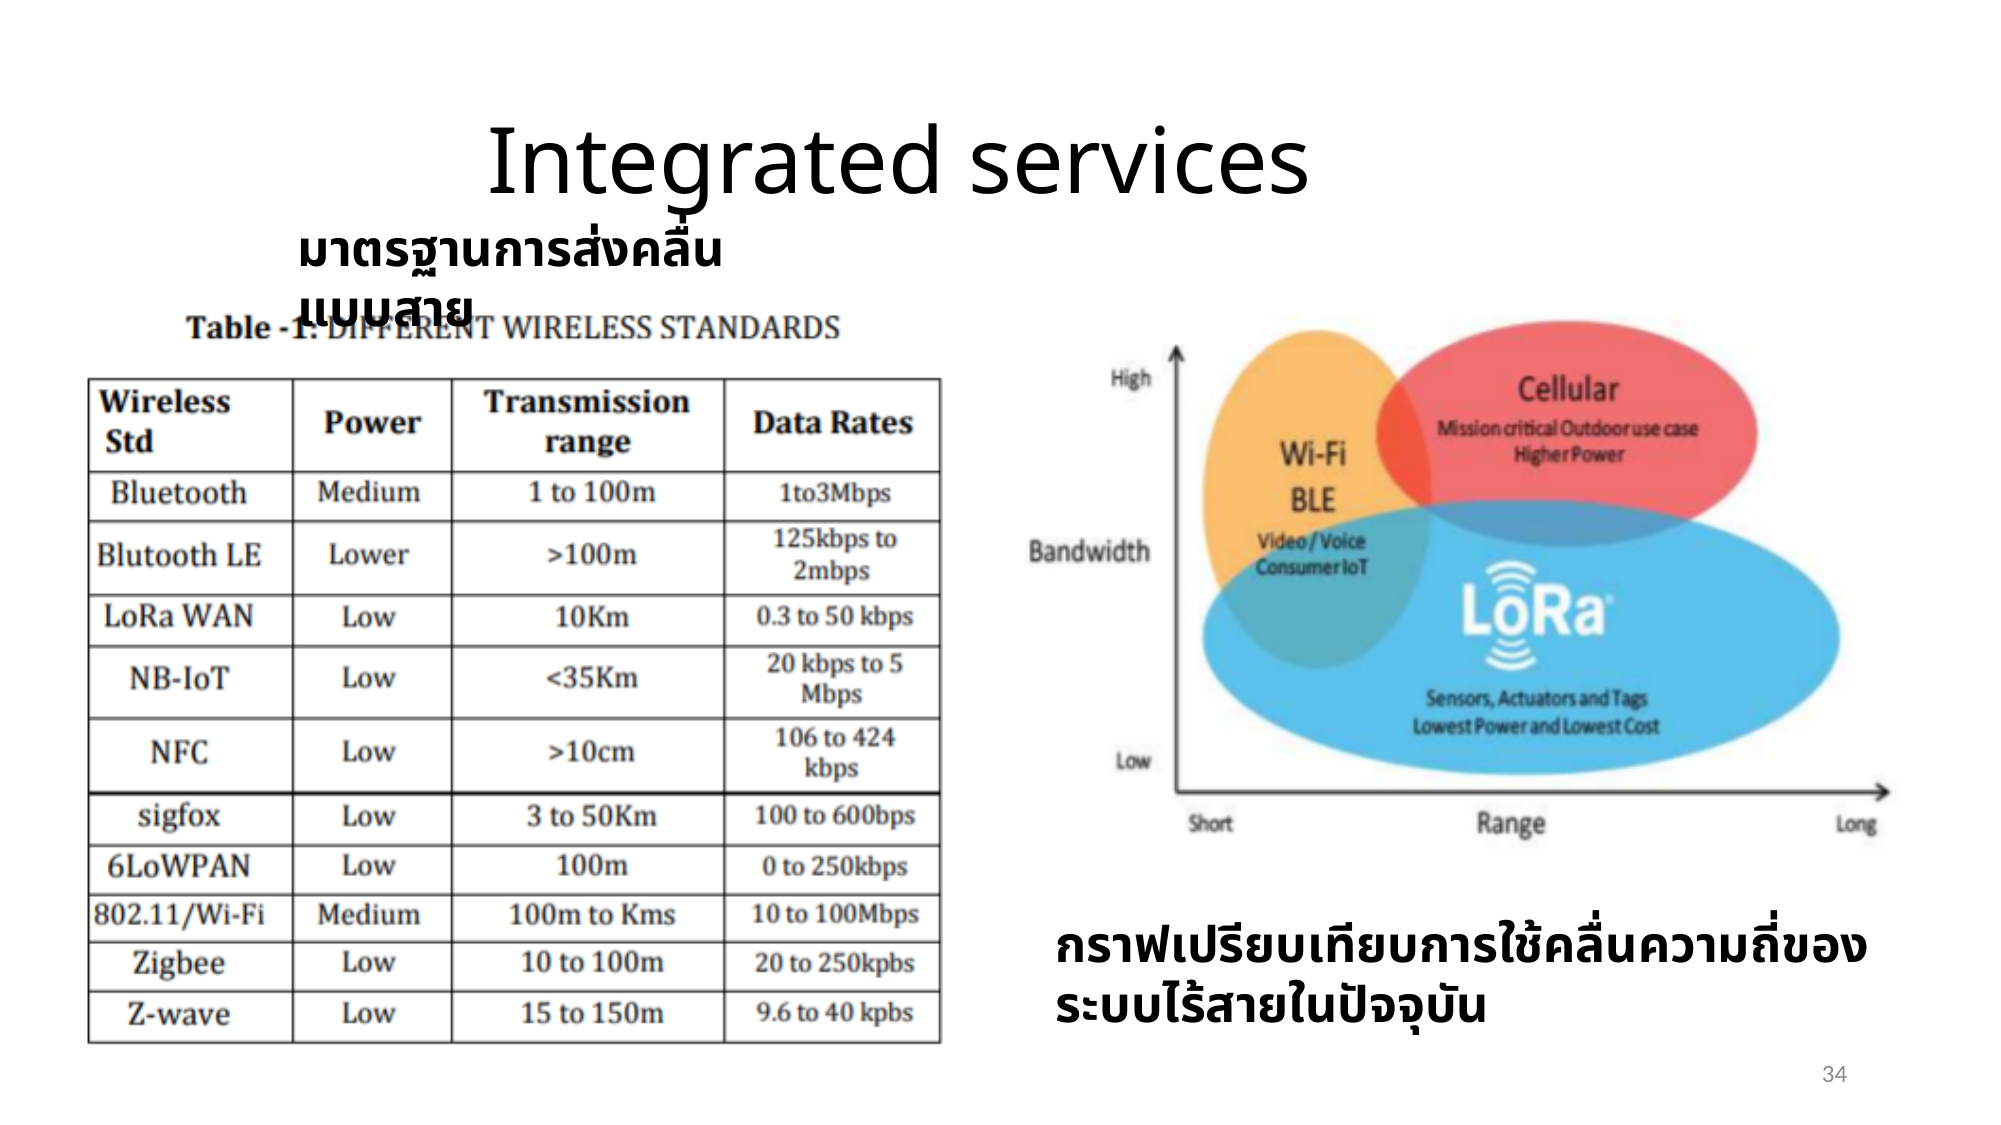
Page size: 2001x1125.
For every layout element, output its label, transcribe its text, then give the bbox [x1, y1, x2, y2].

picture [71, 299, 960, 1067]
text_box กราฟเปรียบเทียบการใช้คลื่นความถี่ของระบบไร้สายในปัจจุบัน [1040, 905, 1929, 1041]
slide_number 34 [1412, 1042, 1863, 1103]
picture [999, 299, 1930, 876]
title Integrated services [472, 58, 1885, 271]
text_box มาตรฐานการส่งคลื่นแบบสาย [283, 209, 792, 299]
